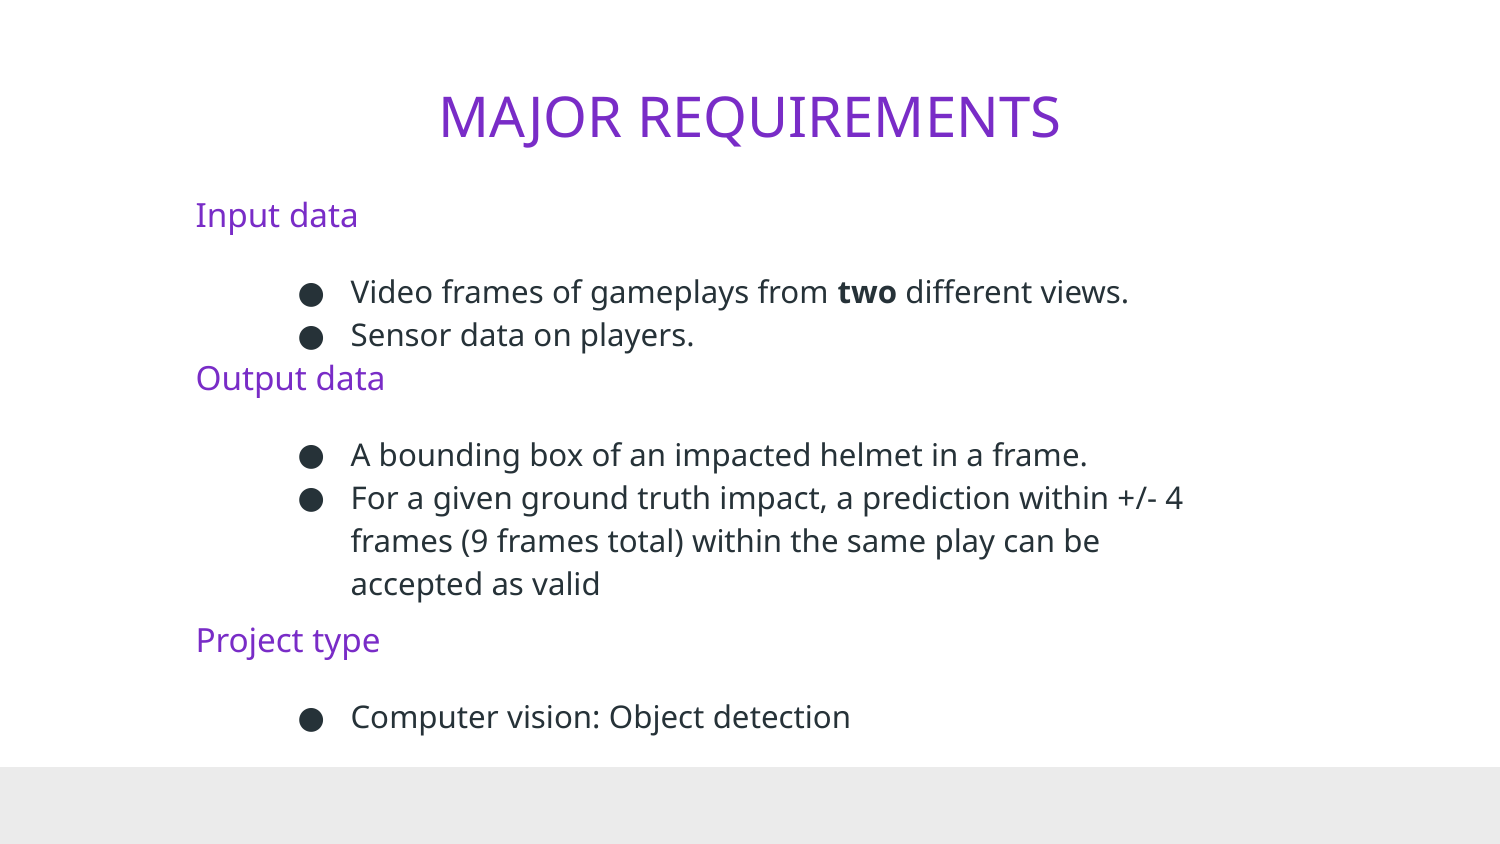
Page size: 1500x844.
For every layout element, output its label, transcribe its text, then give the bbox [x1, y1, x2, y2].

subtitle Video frames of gameplays from two different views. Sensor data on players. [260, 251, 1221, 358]
text_box Input data [180, 179, 557, 233]
subtitle Computer vision: Object detection [260, 676, 1221, 737]
text_box Output data [180, 342, 557, 395]
subtitle A bounding box of an impacted helmet in a frame. For a given ground truth impact, a prediction within +/- 4 frames (9 frames total) within the same play can be accepted as valid [260, 414, 1221, 475]
title MAJOR REQUIREMENTS [118, 88, 1382, 142]
text_box Project type [180, 604, 557, 658]
